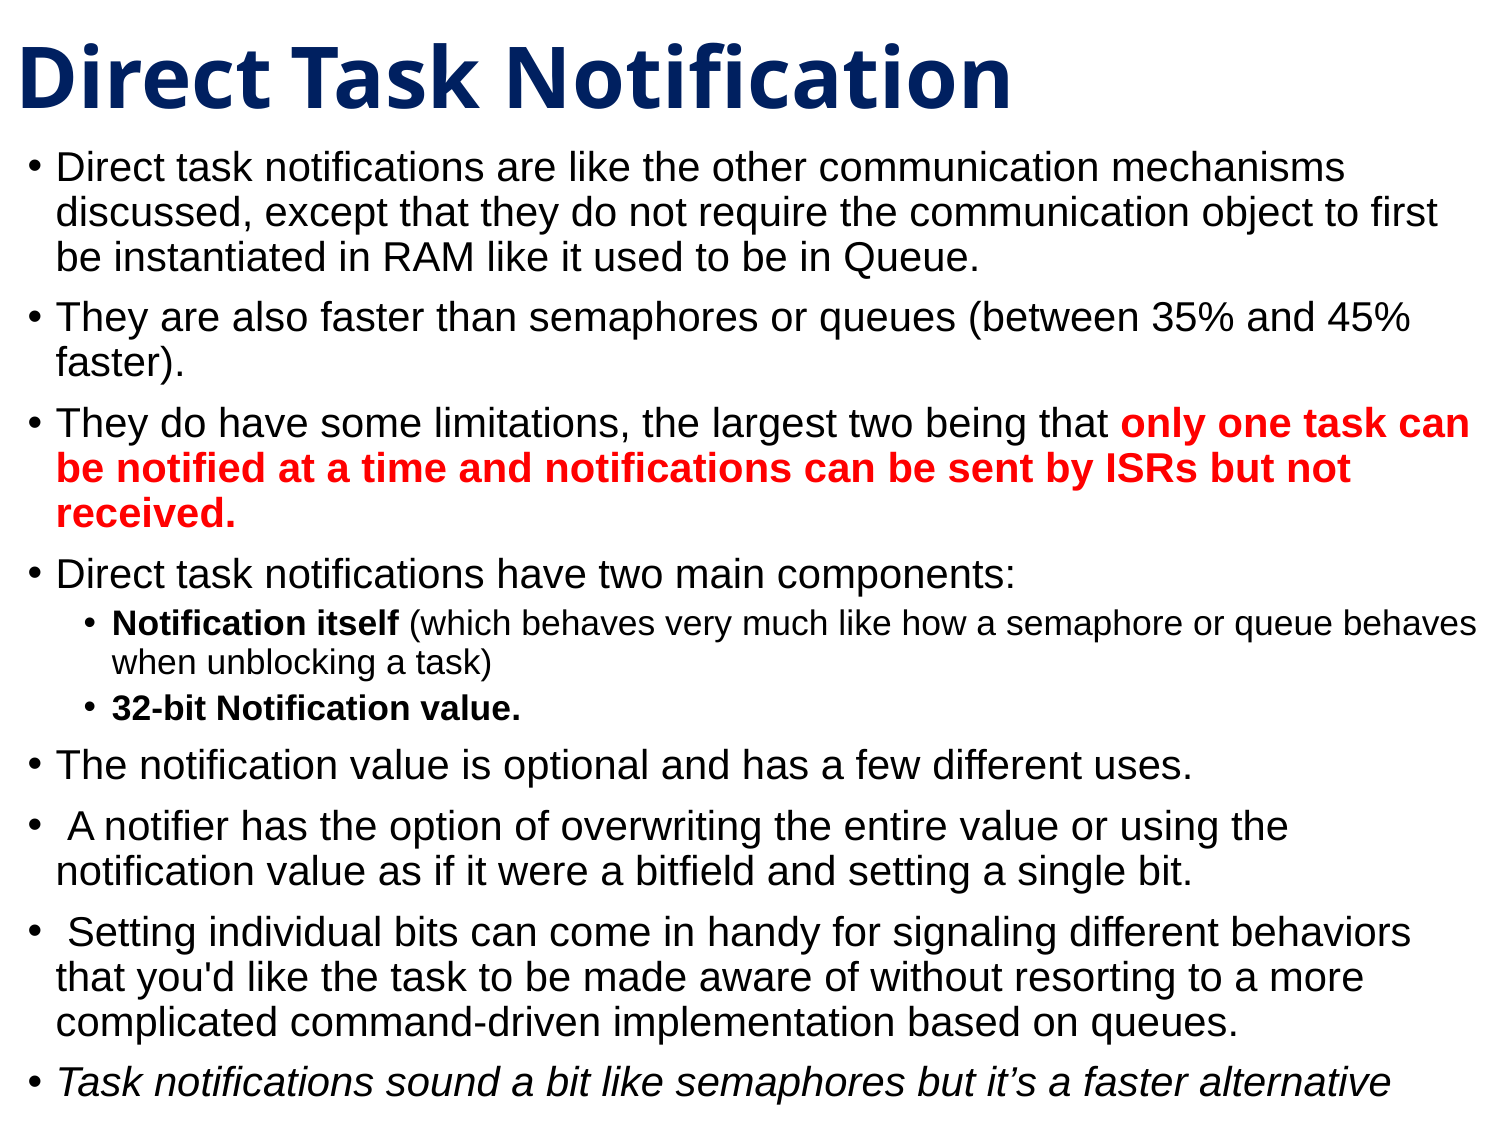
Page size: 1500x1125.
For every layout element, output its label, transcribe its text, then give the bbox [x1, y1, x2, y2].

list Direct task notifications are like the other communication mechanisms discussed, except that they do not require the communication object to first be instantiated in RAM like it used to be in Queue. They are also faster than semaphores or queues (between 35% and 45% faster). They do have some limitations, the largest two being that only one task can be notified at a time and notifications can be sent by ISRs but not received. Direct task notifications have two main components: Notification itself (which behaves very much like how a semaphore or queue behaves when unblocking a task) 32-bit Notification value. The notification value is optional and has a few different uses. A notifier has the option of overwriting the entire value or using the notification value as if it were a bitfield and setting a single bit. Setting individual bits can come in handy for signaling different behaviors that you'd like the task to be made aware of without resorting to a more complicated command-driven implementation based on queues. Task notifications sound a bit like semaphores but it’s a faster alternative [12, 137, 1500, 1125]
title Direct Task Notification [0, 0, 1500, 163]
